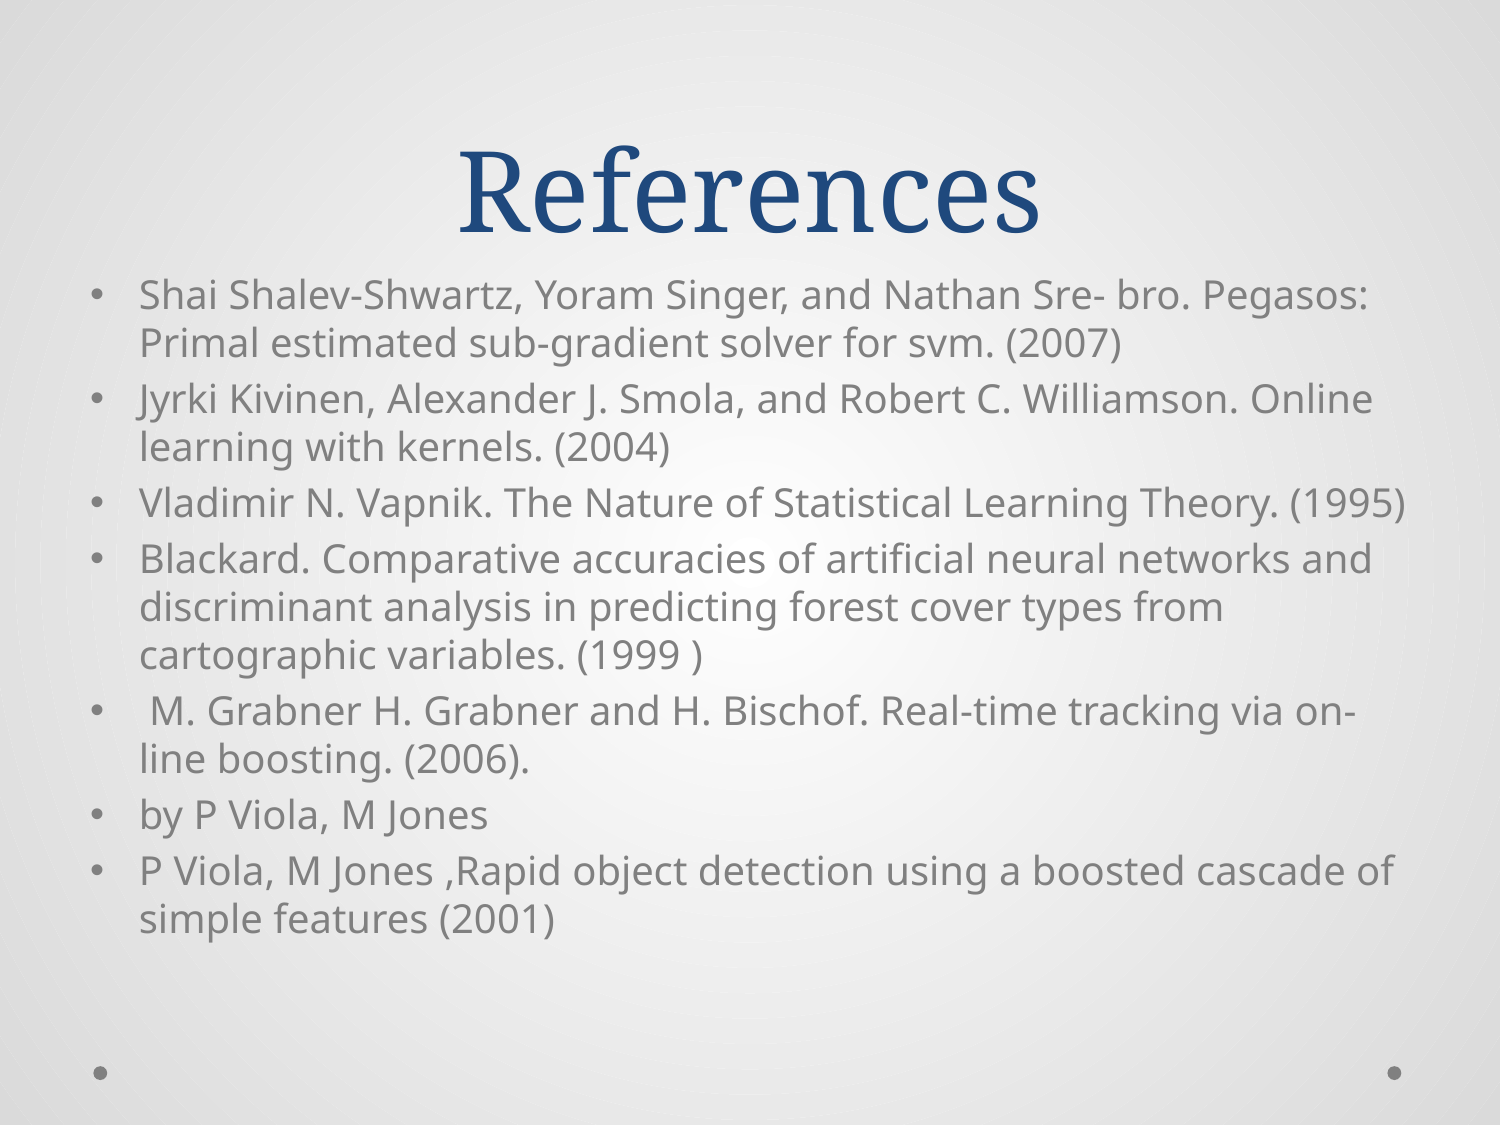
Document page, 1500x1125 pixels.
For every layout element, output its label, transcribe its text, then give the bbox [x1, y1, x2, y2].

list Shai Shalev-Shwartz, Yoram Singer, and Nathan Sre- bro. Pegasos: Primal estimated sub-gradient solver for svm. (2007) Jyrki Kivinen, Alexander J. Smola, and Robert C. Williamson. Online learning with kernels. (2004) Vladimir N. Vapnik. The Nature of Statistical Learning Theory. (1995) Blackard. Comparative accuracies of artificial neural networks and discriminant analysis in predicting forest cover types from cartographic variables. (1999 ) M. Grabner H. Grabner and H. Bischof. Real-time tracking via on-line boosting. (2006). by P Viola, M Jones P Viola, M Jones ,Rapid object detection using a boosted cascade of simple features (2001) [75, 262, 1425, 1005]
title References [75, 0, 1425, 262]
